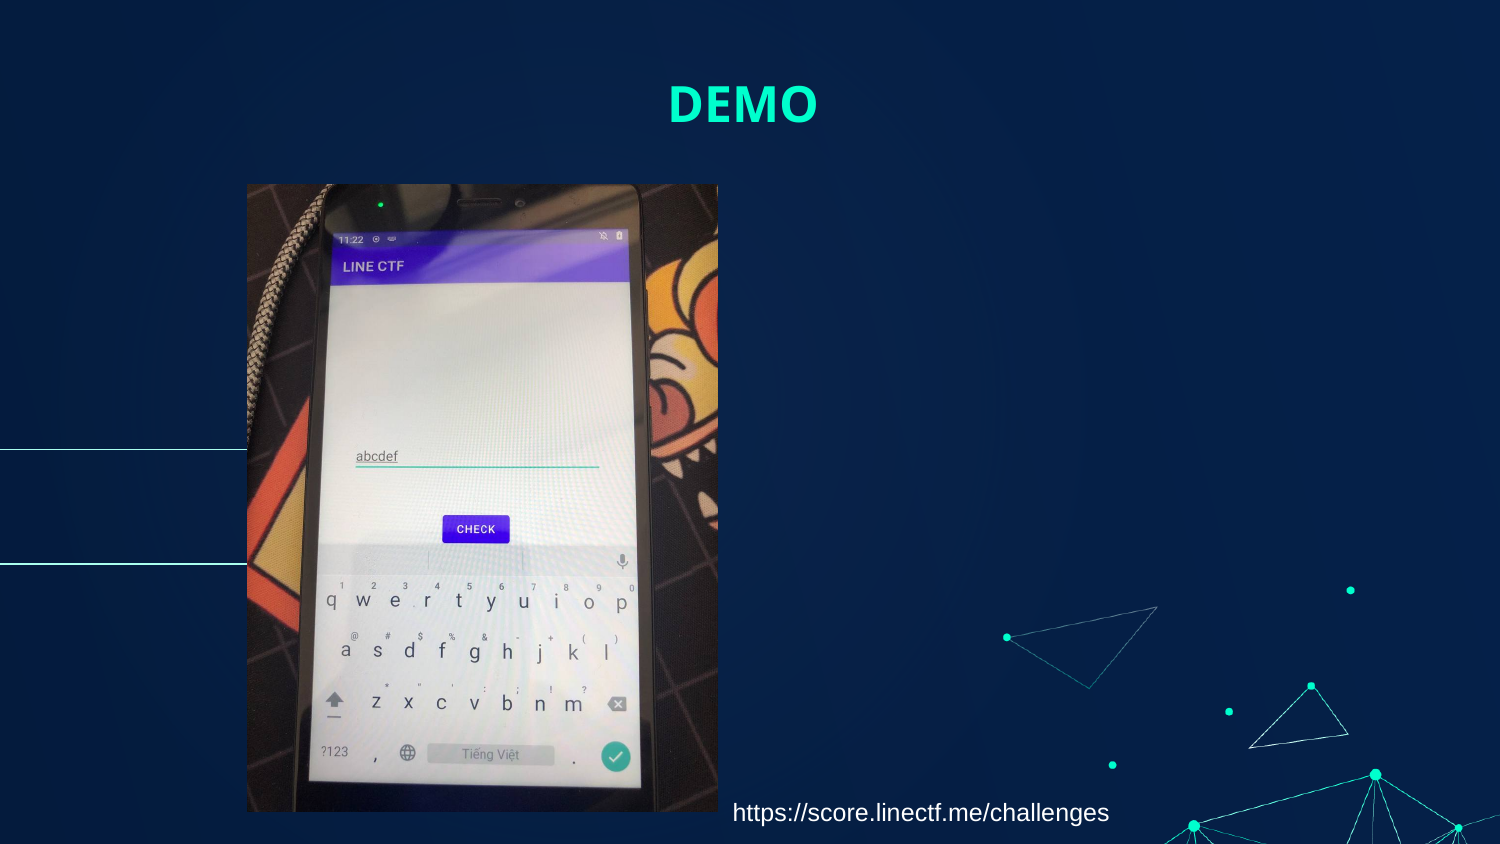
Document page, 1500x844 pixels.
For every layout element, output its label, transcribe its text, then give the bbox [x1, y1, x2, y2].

picture [0, 0, 1500, 844]
text_box https://score.linectf.me/challenges [717, 789, 1469, 834]
title DEMO [322, 57, 1178, 214]
